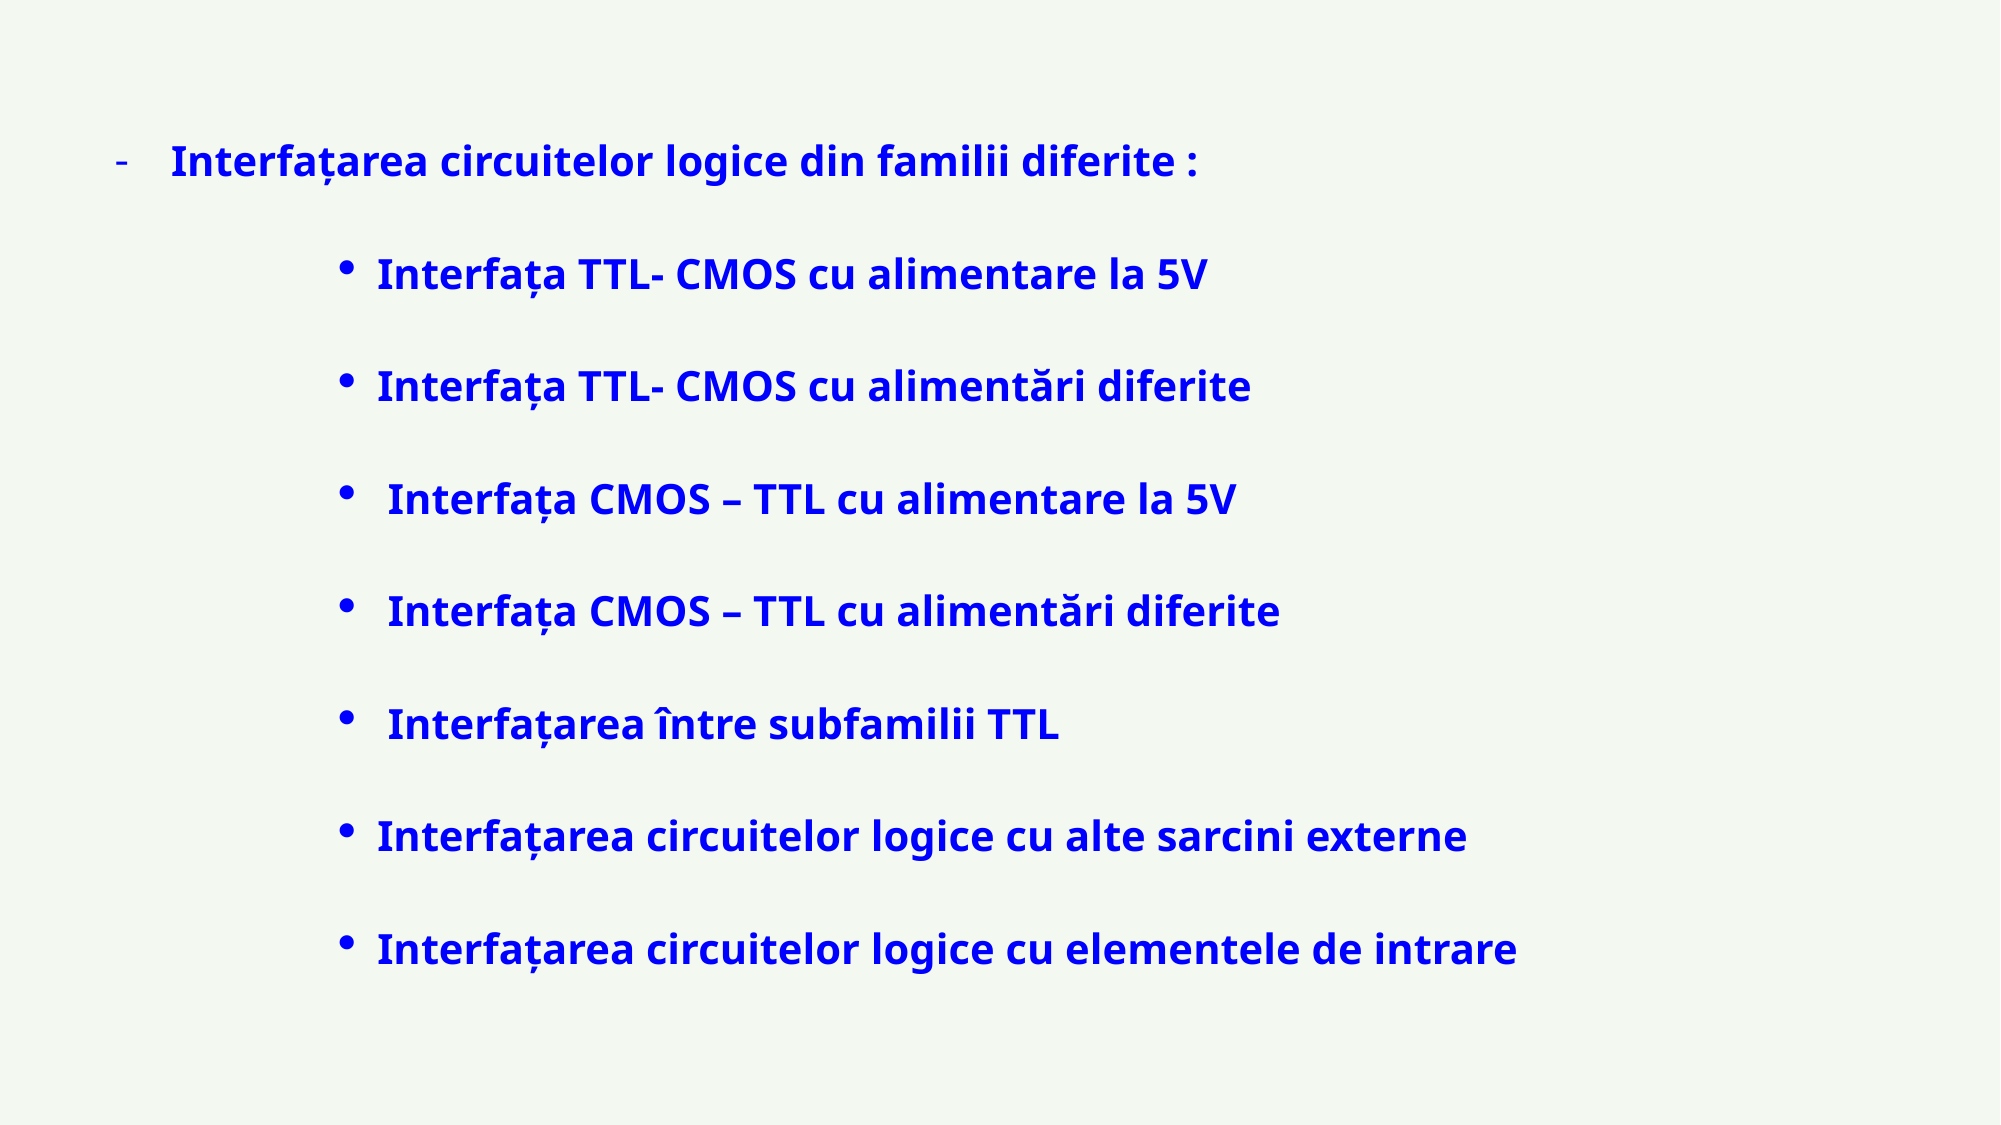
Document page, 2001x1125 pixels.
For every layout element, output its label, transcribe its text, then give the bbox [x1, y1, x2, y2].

text_box Interfațarea circuitelor logice din familii diferite : Interfața TTL- CMOS cu alimentare la 5V Interfața TTL- CMOS cu alimentări diferite Interfața CMOS – TTL cu alimentare la 5V Interfața CMOS – TTL cu alimentări diferite Interfațarea între subfamilii TTL Interfațarea circuitelor logice cu alte sarcini externe Interfațarea circuitelor logice cu elementele de intrare [99, 127, 1855, 981]
